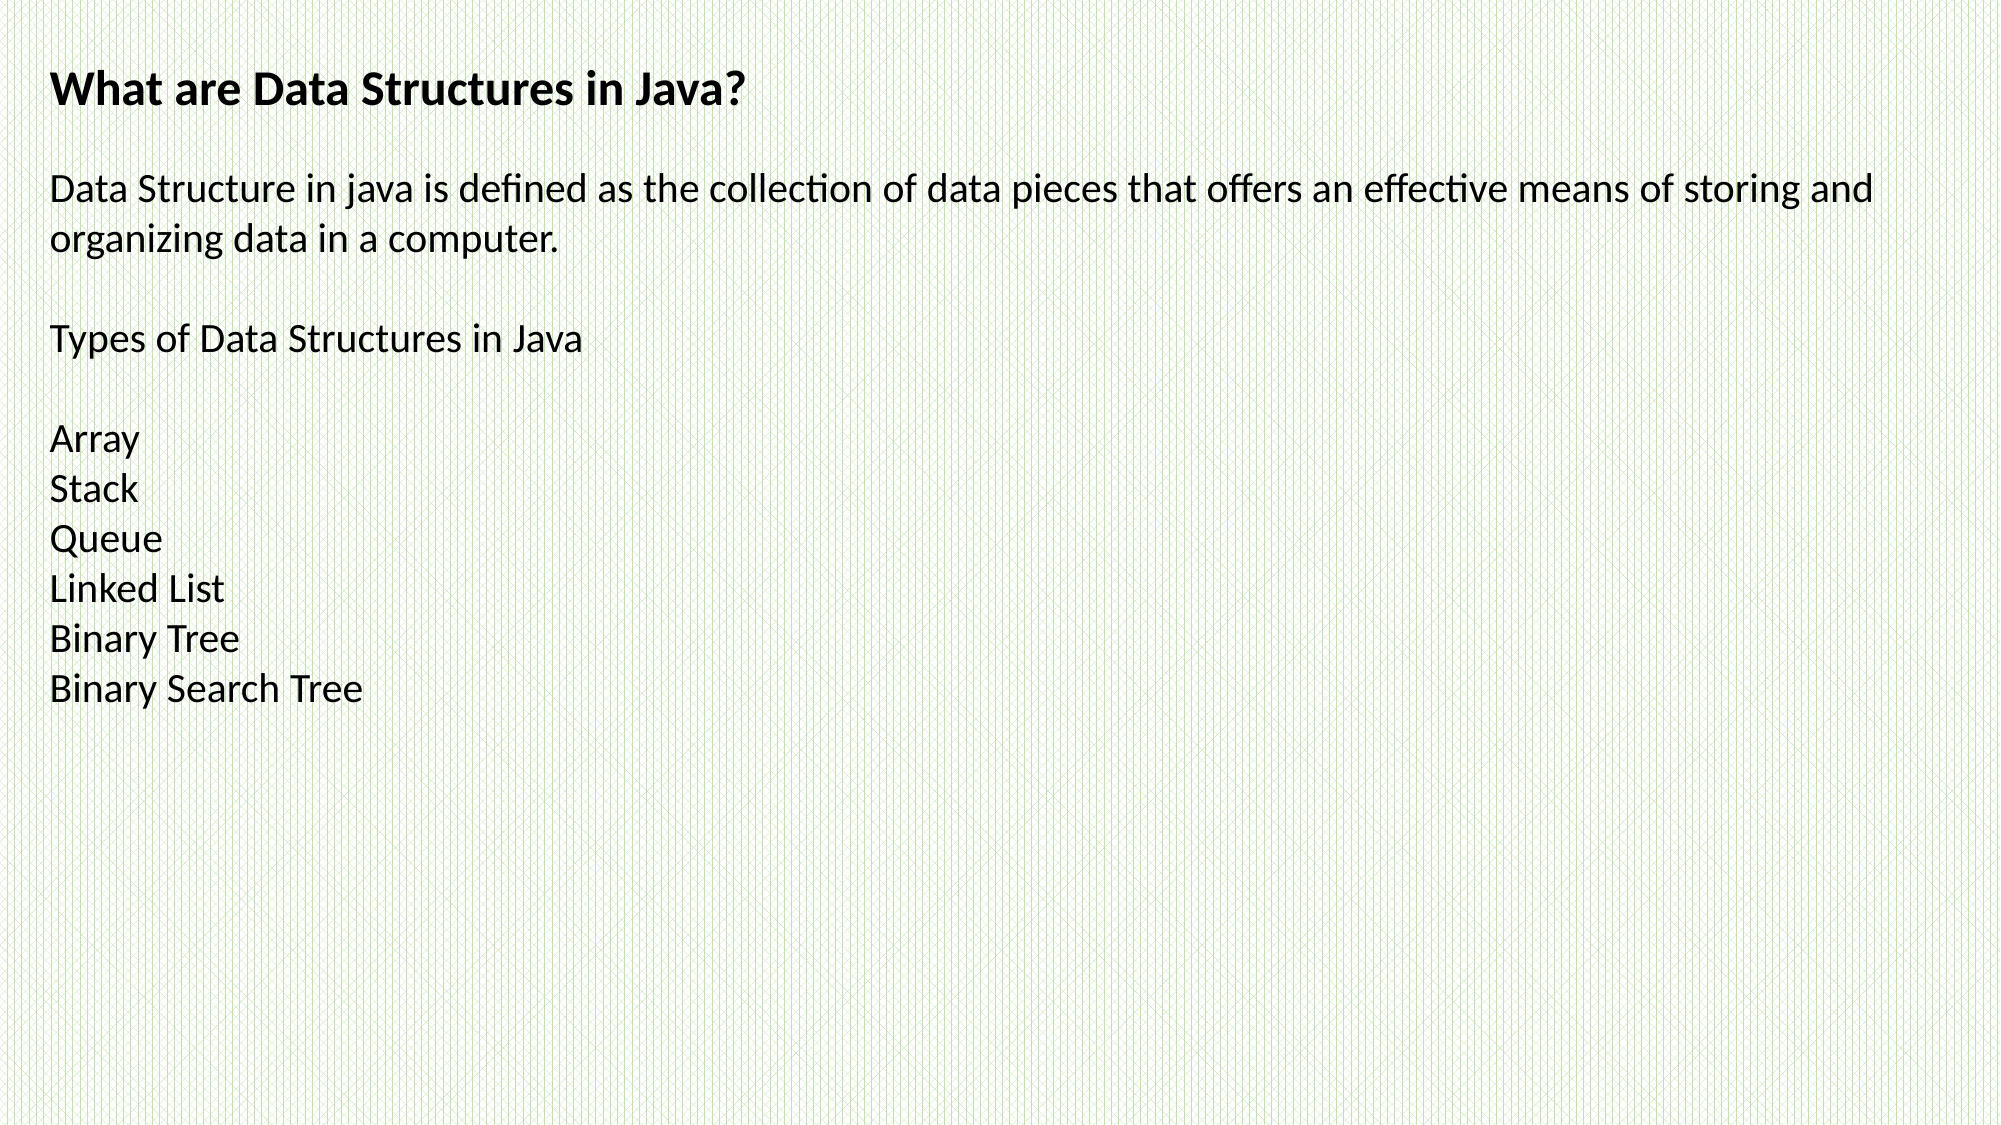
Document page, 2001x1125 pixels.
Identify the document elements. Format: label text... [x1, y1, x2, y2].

text_box What are Data Structures in Java? Data Structure in java is defined as the collection of data pieces that offers an effective means of storing and organizing data in a computer. Types of Data Structures in Java Array Stack Queue Linked List Binary Tree Binary Search Tree [34, 48, 2000, 719]
